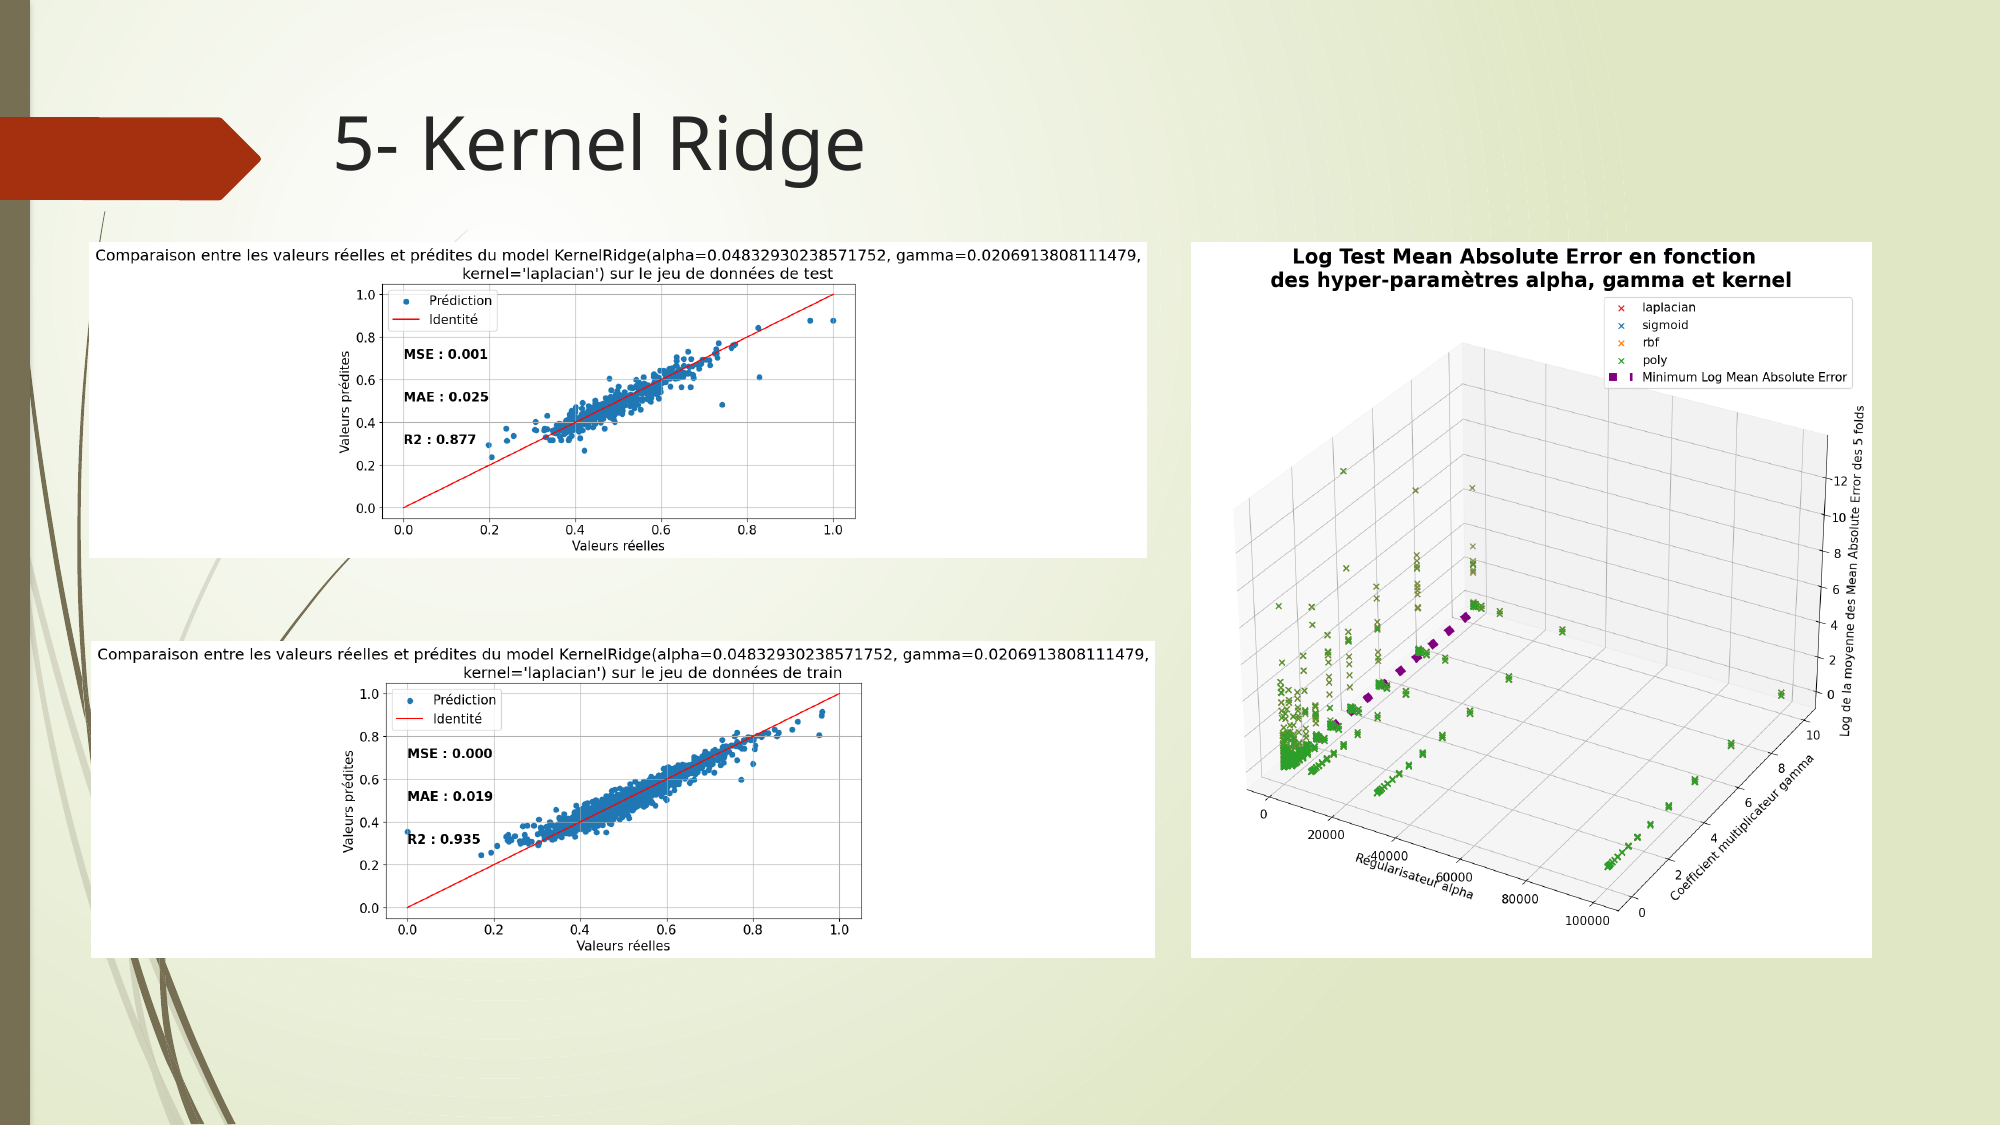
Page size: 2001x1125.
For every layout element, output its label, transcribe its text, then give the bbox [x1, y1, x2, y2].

picture [90, 641, 1155, 958]
text_box [53, 478, 2000, 1069]
picture [89, 242, 1147, 559]
title 5- Kernel Ridge [317, 88, 1975, 199]
picture [1191, 242, 1872, 958]
